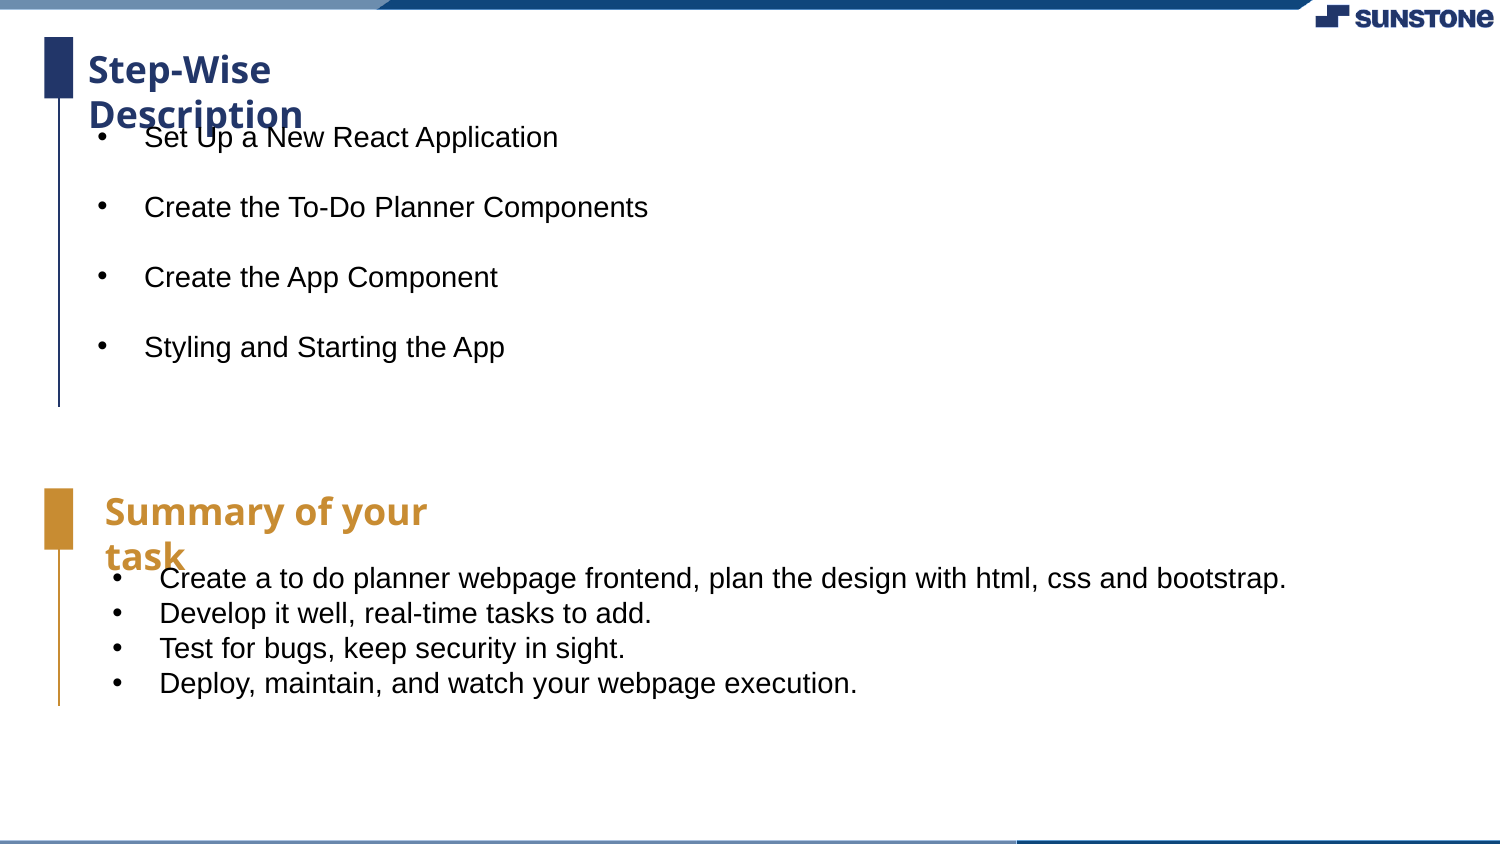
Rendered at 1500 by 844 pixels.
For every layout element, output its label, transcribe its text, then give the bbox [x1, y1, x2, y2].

text_box Set Up a New React Application Create the To-Do Planner Components Create the App Component Styling and Starting the App [82, 110, 1418, 406]
text_box Step-Wise Description [73, 38, 505, 92]
text_box Create a to do planner webpage frontend, plan the design with html, css and bootstrap. Develop it well, real-time tasks to add. Test for bugs, keep security in sight. Deploy, maintain, and watch your webpage execution. [97, 552, 1384, 707]
picture [0, 0, 1500, 844]
text_box Summary of your task [89, 480, 522, 533]
